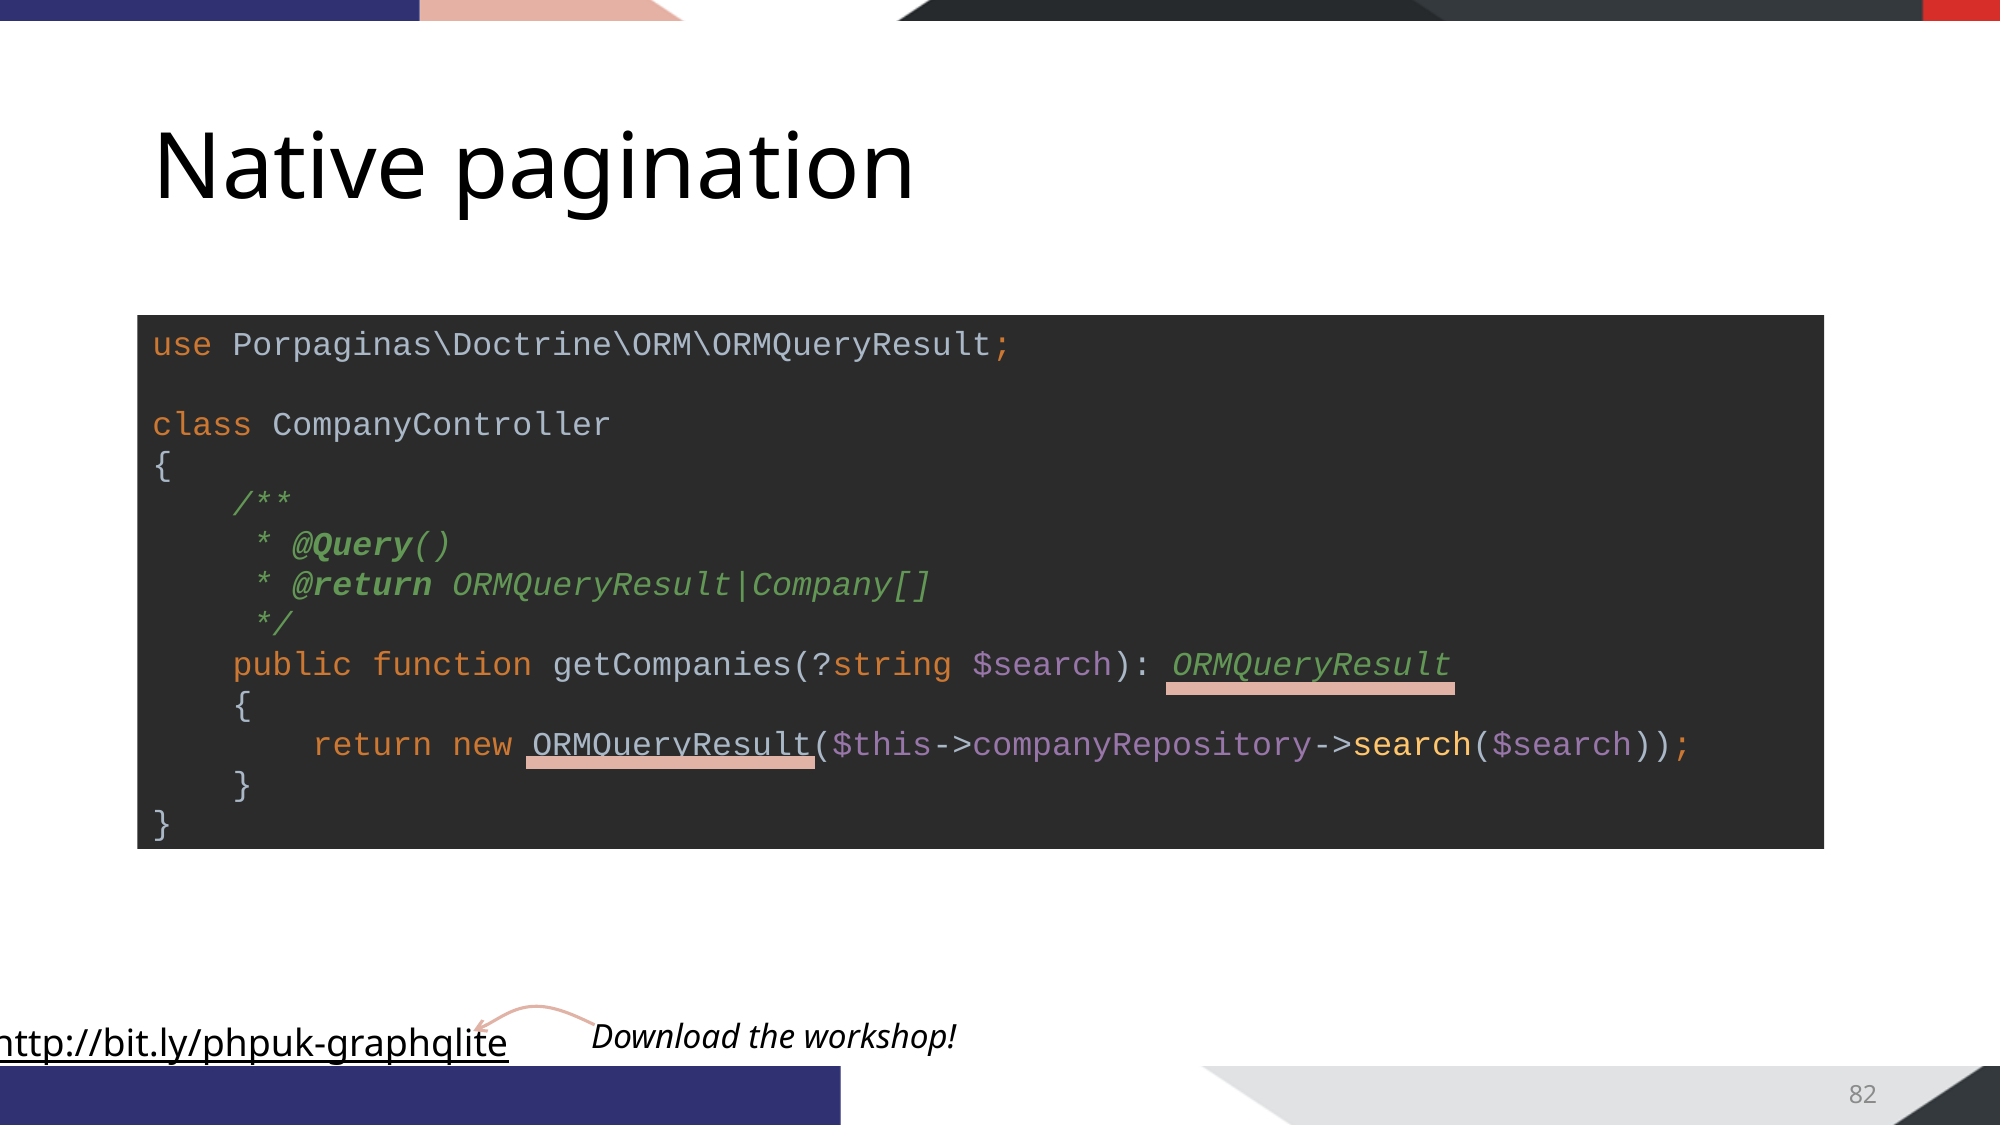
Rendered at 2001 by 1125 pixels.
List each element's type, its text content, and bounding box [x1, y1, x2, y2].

picture [0, 0, 2000, 21]
picture [1893, 1066, 2000, 1125]
title Native pagination [137, 59, 1863, 278]
footer [662, 1042, 1338, 1103]
text_box use Porpaginas\Doctrine\ORM\ORMQueryResult; class CompanyController { /** * @Query() * @return ORMQueryResult|Company[] */ public function getCompanies(?string $search): ORMQueryResult { return new ORMQueryResult($this->companyRepository->search($search)); } } [137, 315, 1825, 849]
picture [0, 1066, 1442, 1125]
slide_number 82 [1442, 1065, 1893, 1125]
